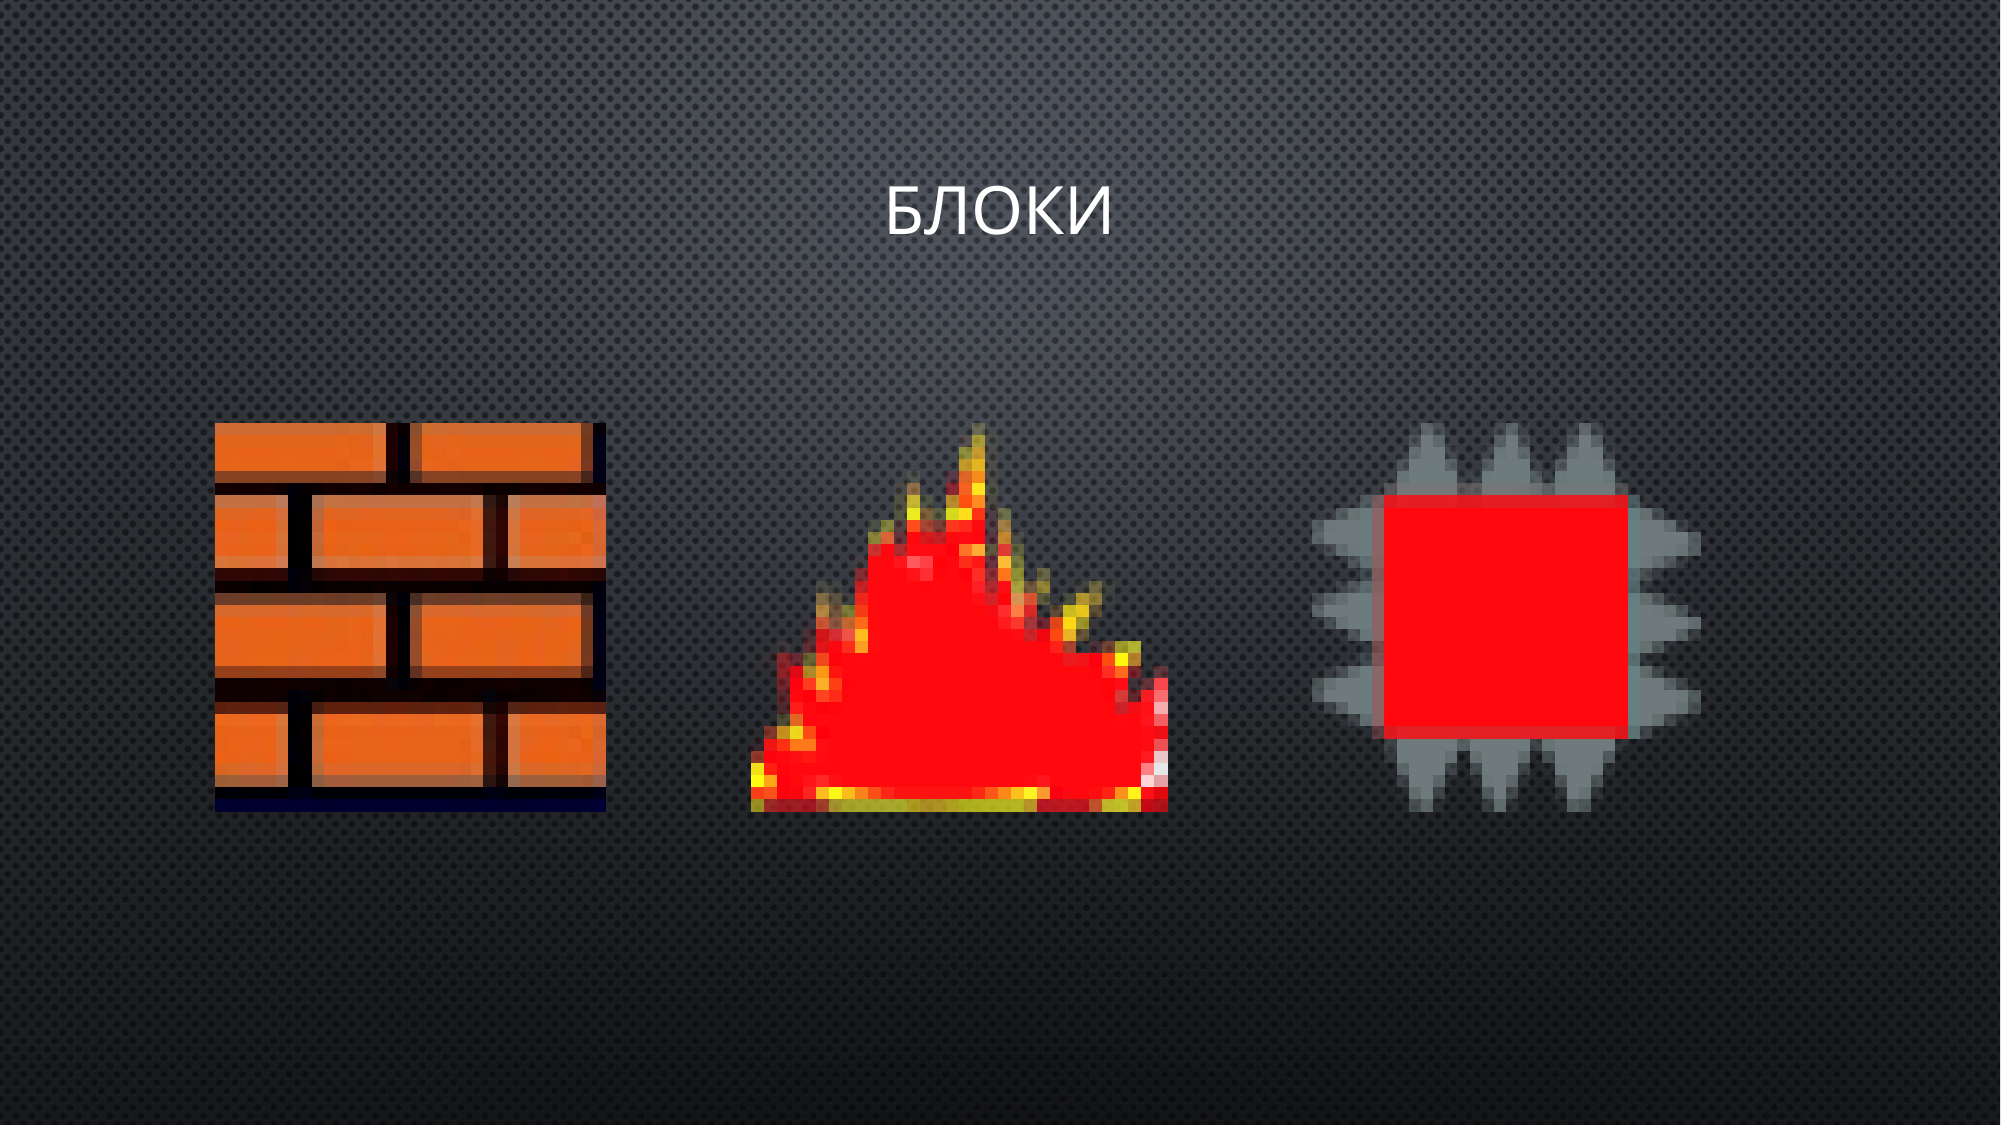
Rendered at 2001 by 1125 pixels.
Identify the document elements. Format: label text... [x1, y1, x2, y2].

picture [1312, 422, 1701, 812]
picture [751, 422, 1168, 812]
title блоки [187, 99, 1813, 316]
picture [215, 422, 606, 812]
